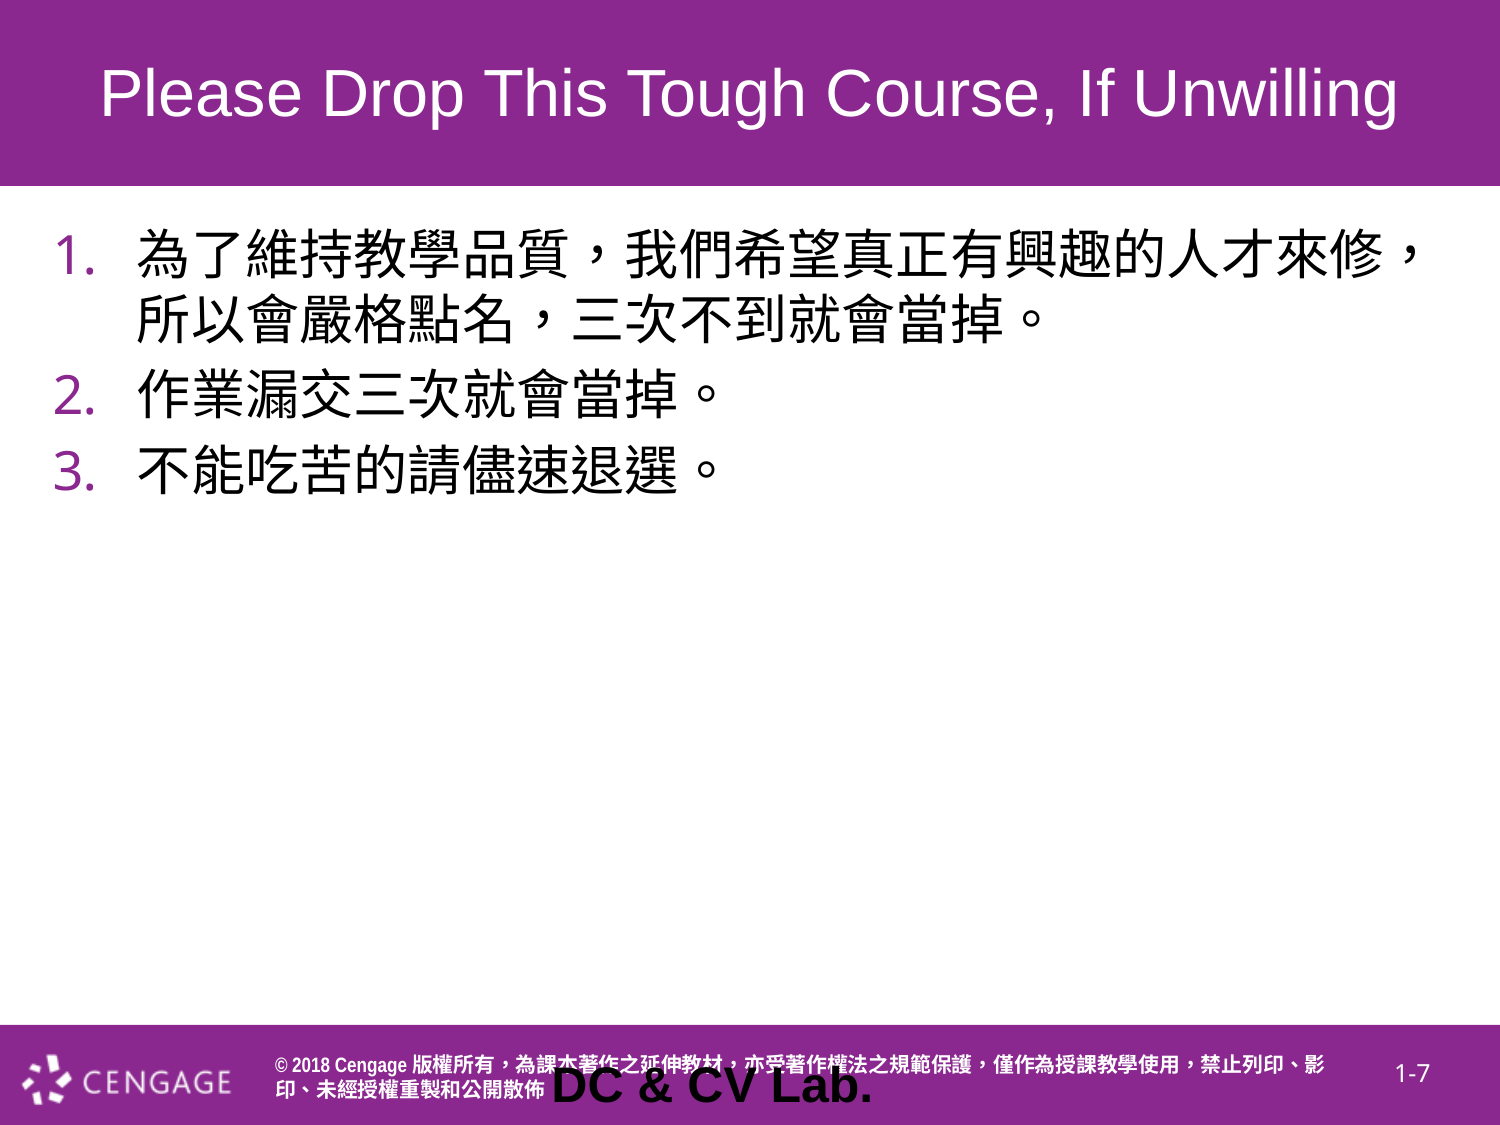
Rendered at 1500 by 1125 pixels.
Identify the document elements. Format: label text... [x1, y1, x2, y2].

title Please Drop This Tough Course, If Unwilling [75, 4, 1425, 175]
picture [12, 1045, 236, 1113]
footer DC & CV Lab. CSIE NTU [324, 1045, 1100, 1105]
list 為了維持教學品質，我們希望真正有興趣的人才來修， 所以會嚴格點名，三次不到就會當掉。 作業漏交三次就會當掉。 不能吃苦的請儘速退選。 [37, 212, 1475, 1005]
